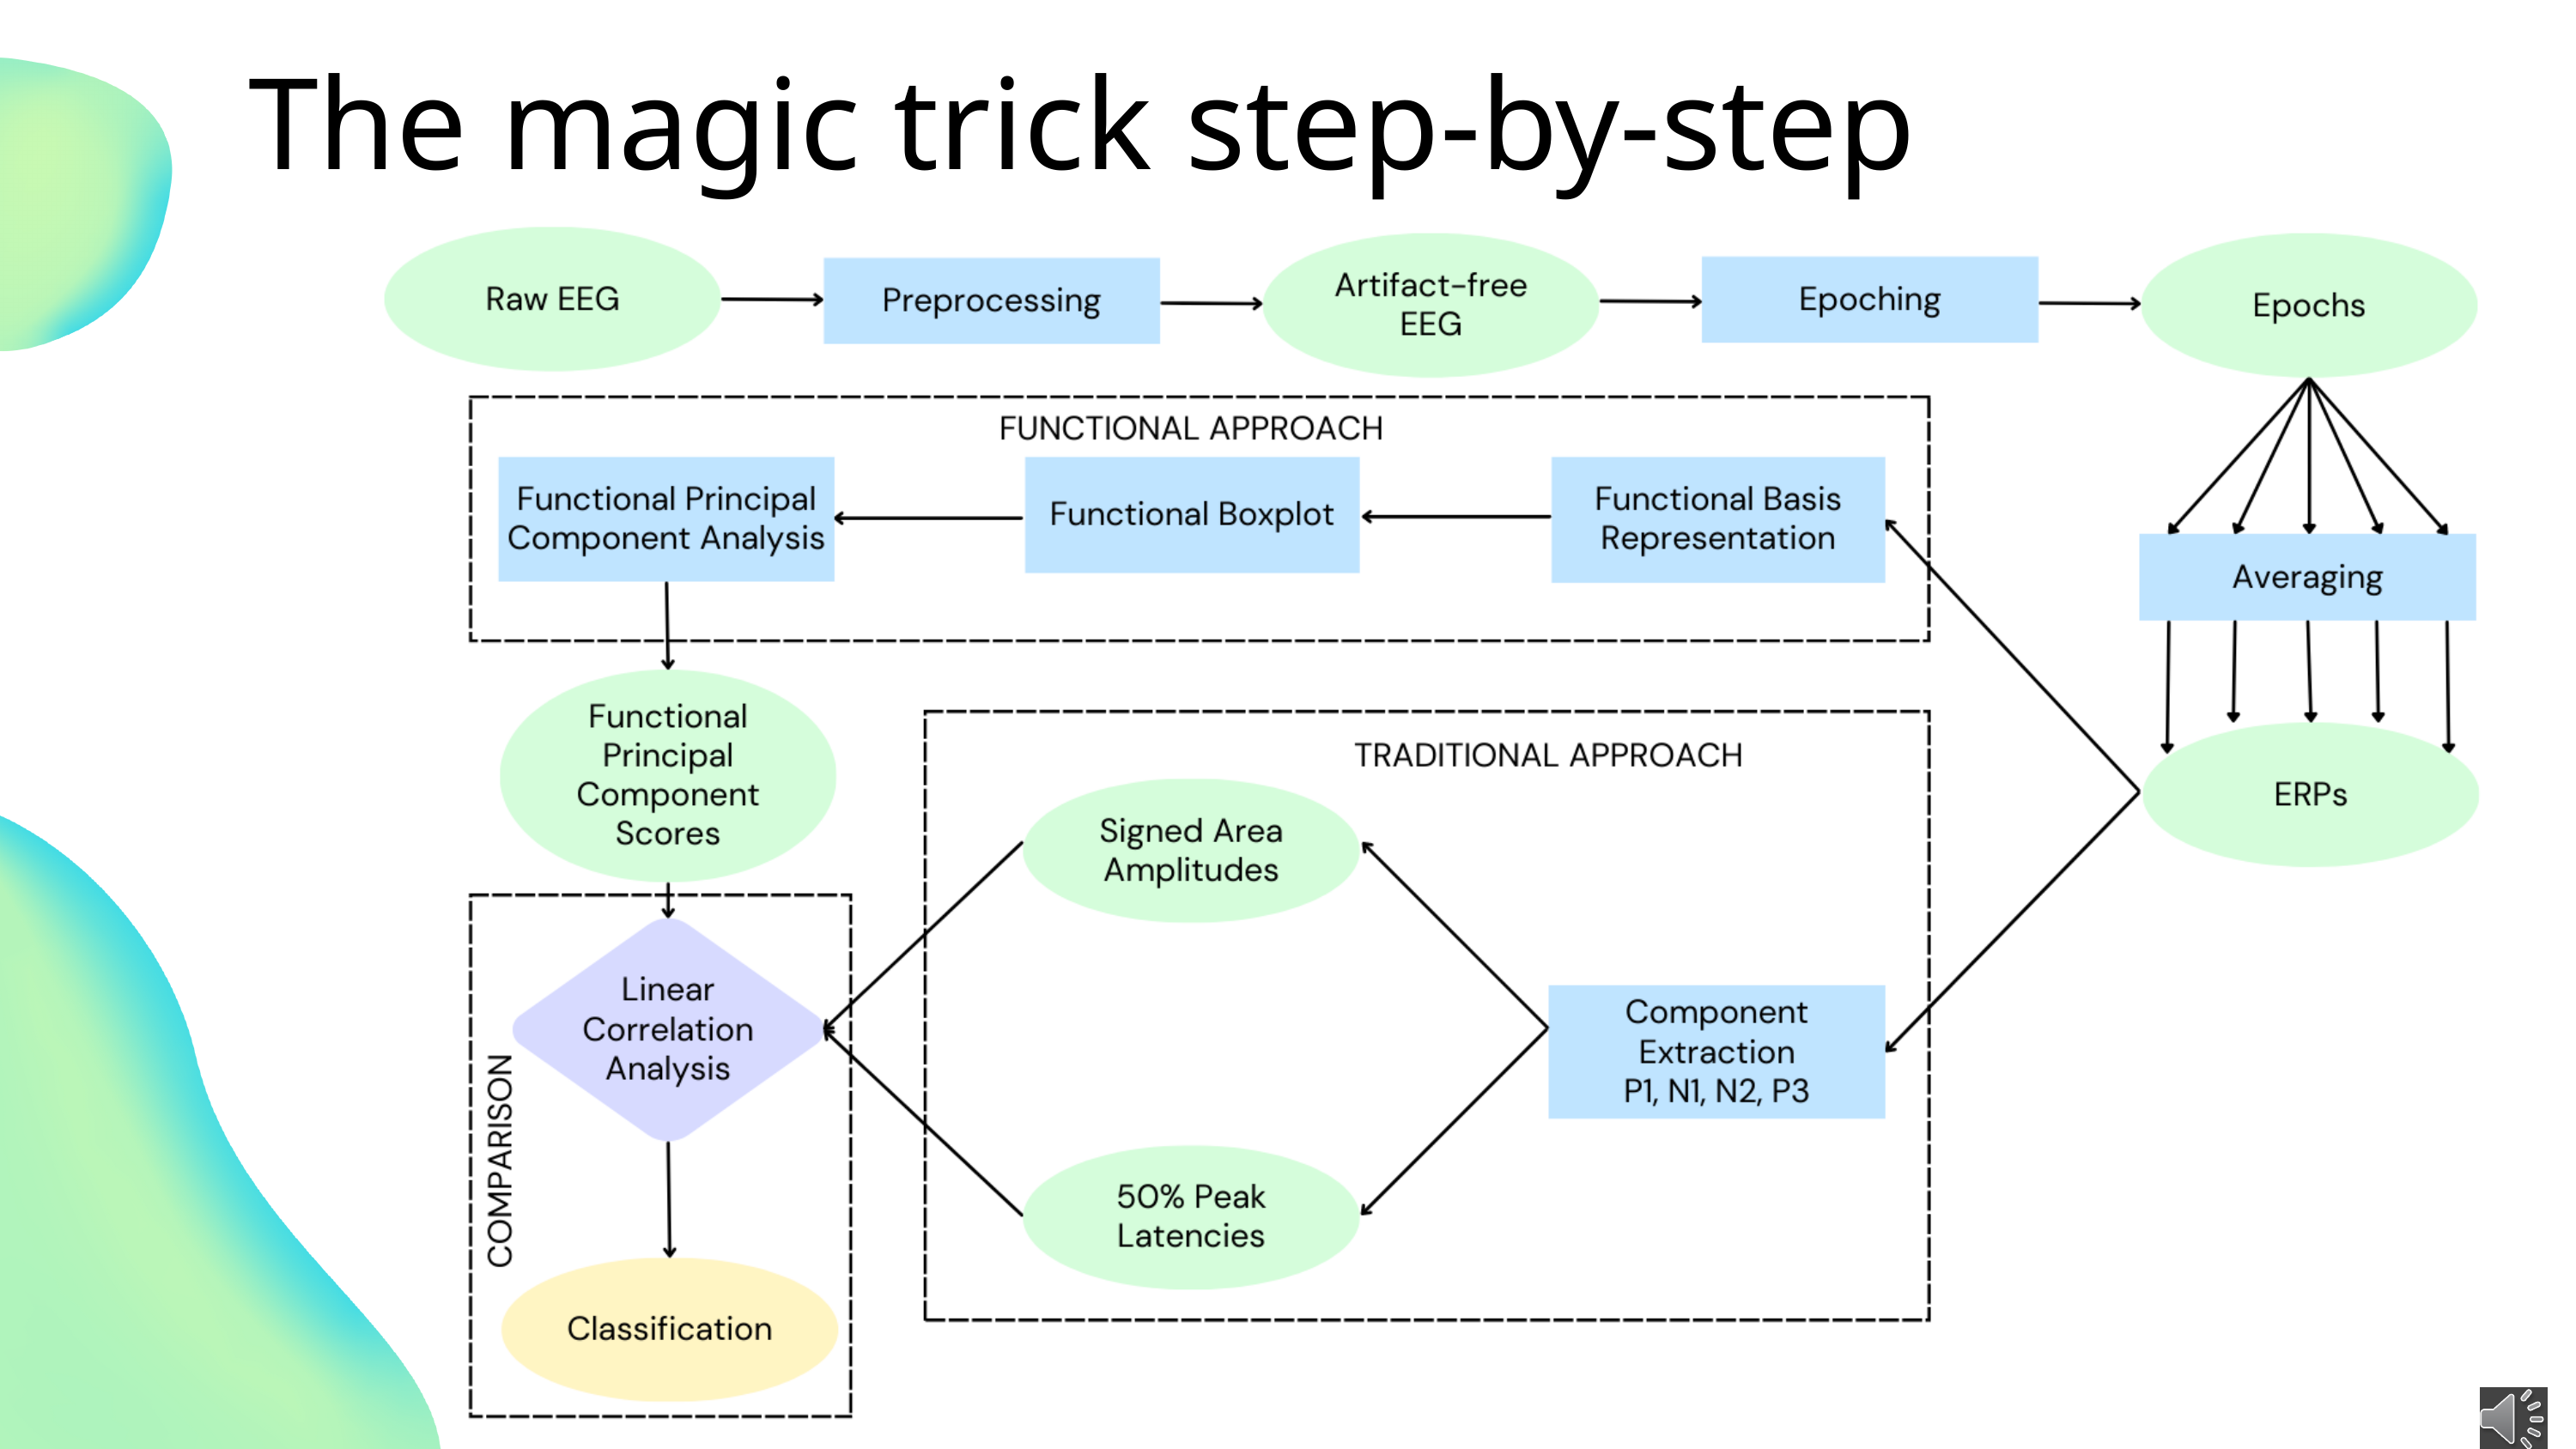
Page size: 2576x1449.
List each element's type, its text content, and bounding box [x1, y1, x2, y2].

picture [0, 0, 221, 363]
picture [0, 144, 2576, 1449]
text_box The magic trick step-by-step [248, 45, 2205, 196]
